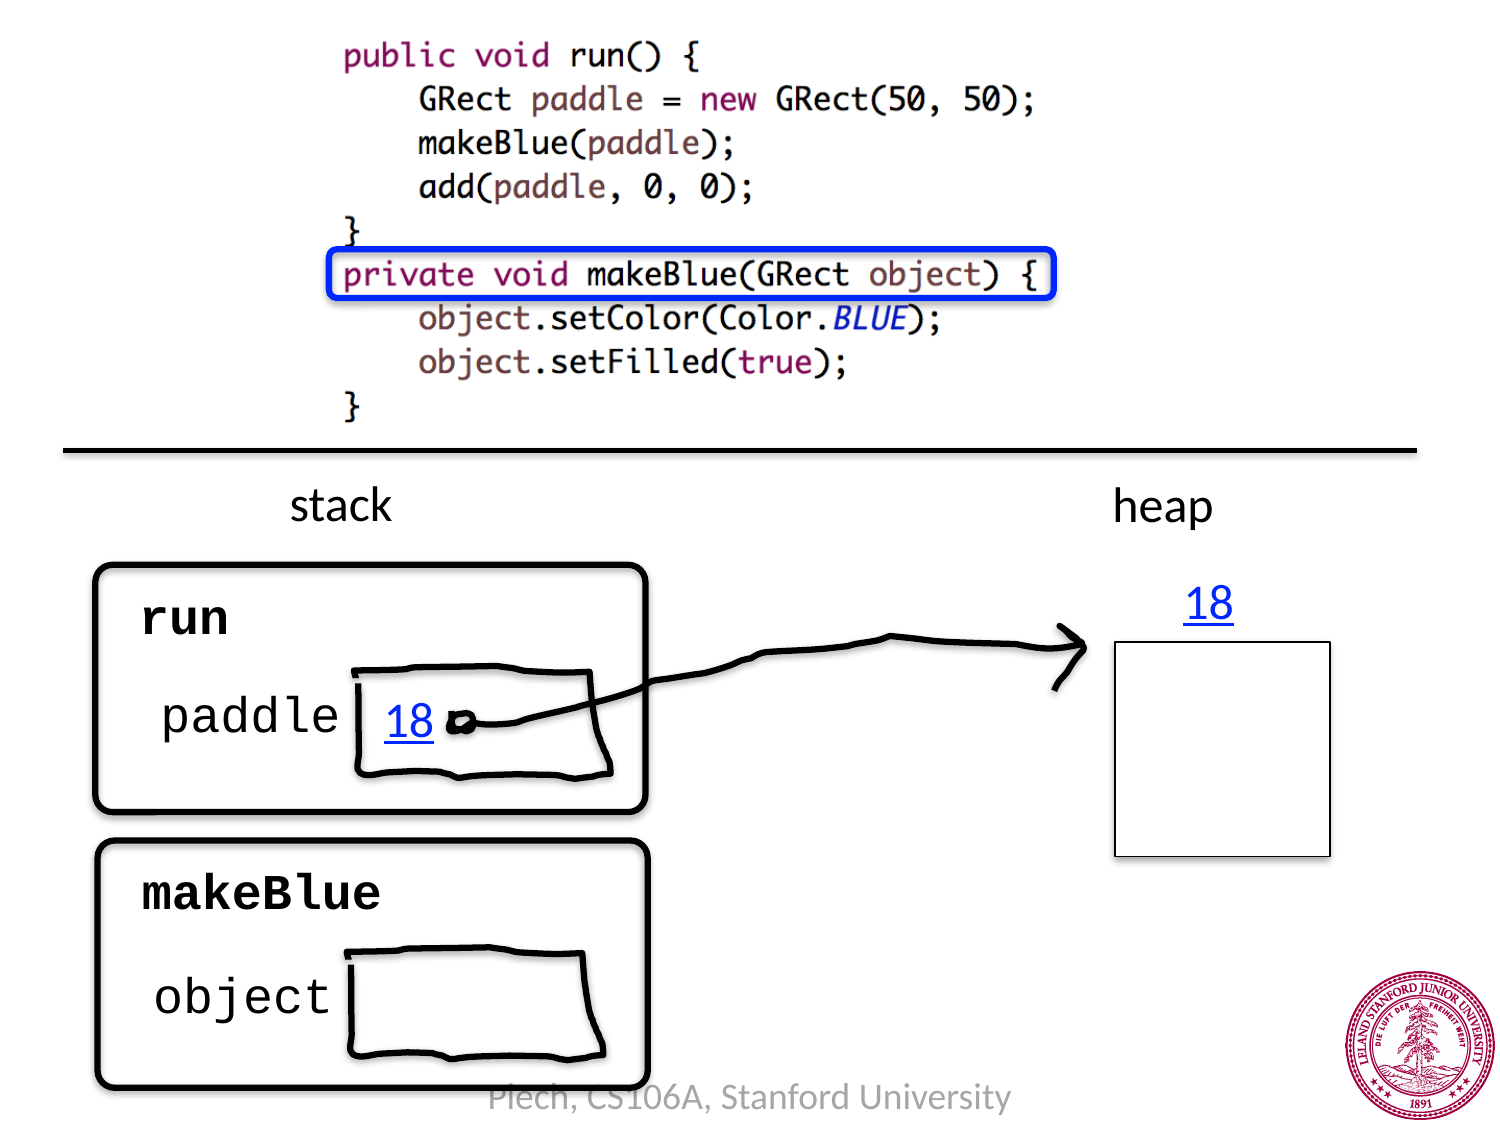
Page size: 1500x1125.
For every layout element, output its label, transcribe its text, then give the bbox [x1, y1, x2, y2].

picture [1345, 971, 1495, 1120]
text_box [94, 564, 647, 813]
text_box [1114, 641, 1331, 857]
text_box [96, 839, 649, 1089]
text_box 18 [368, 679, 450, 755]
text_box paddle [145, 674, 353, 750]
picture [332, 31, 1086, 445]
text_box [353, 665, 612, 780]
text_box 18 [1168, 562, 1249, 637]
text_box heap [1097, 465, 1229, 541]
text_box [450, 625, 1085, 733]
text_box [345, 946, 605, 1061]
text_box stack [274, 464, 408, 539]
text_box object [138, 956, 346, 1031]
